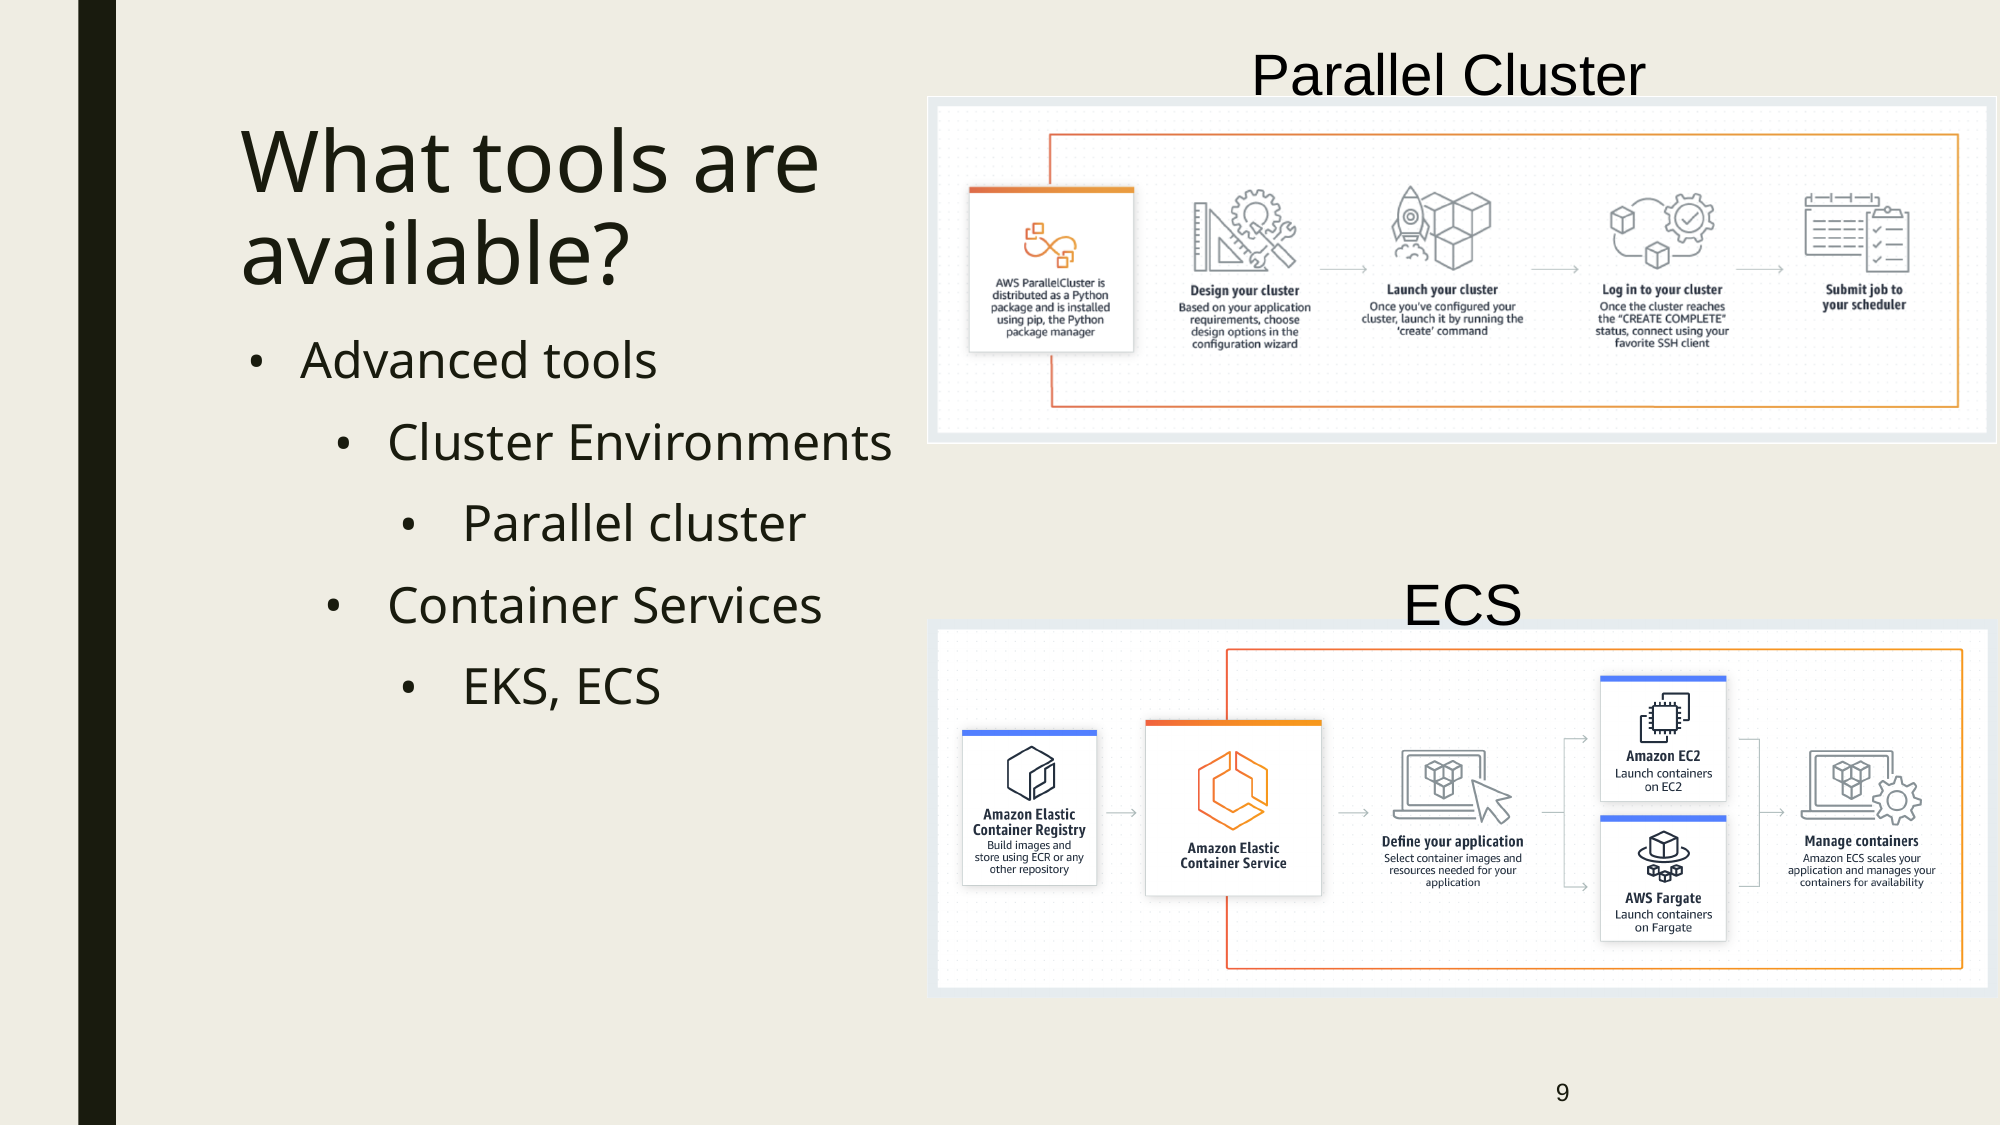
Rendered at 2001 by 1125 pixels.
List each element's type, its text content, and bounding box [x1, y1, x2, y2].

picture [927, 96, 1997, 444]
text_box ECS [1238, 560, 1689, 619]
slide_number 9 [1540, 1058, 1803, 1125]
picture [927, 619, 1998, 998]
text_box Parallel Cluster [1236, 29, 1687, 96]
list Advanced tools Cluster Environments Parallel cluster Container Services EKS, ECS [210, 326, 928, 914]
title What tools are available? [225, 112, 927, 326]
